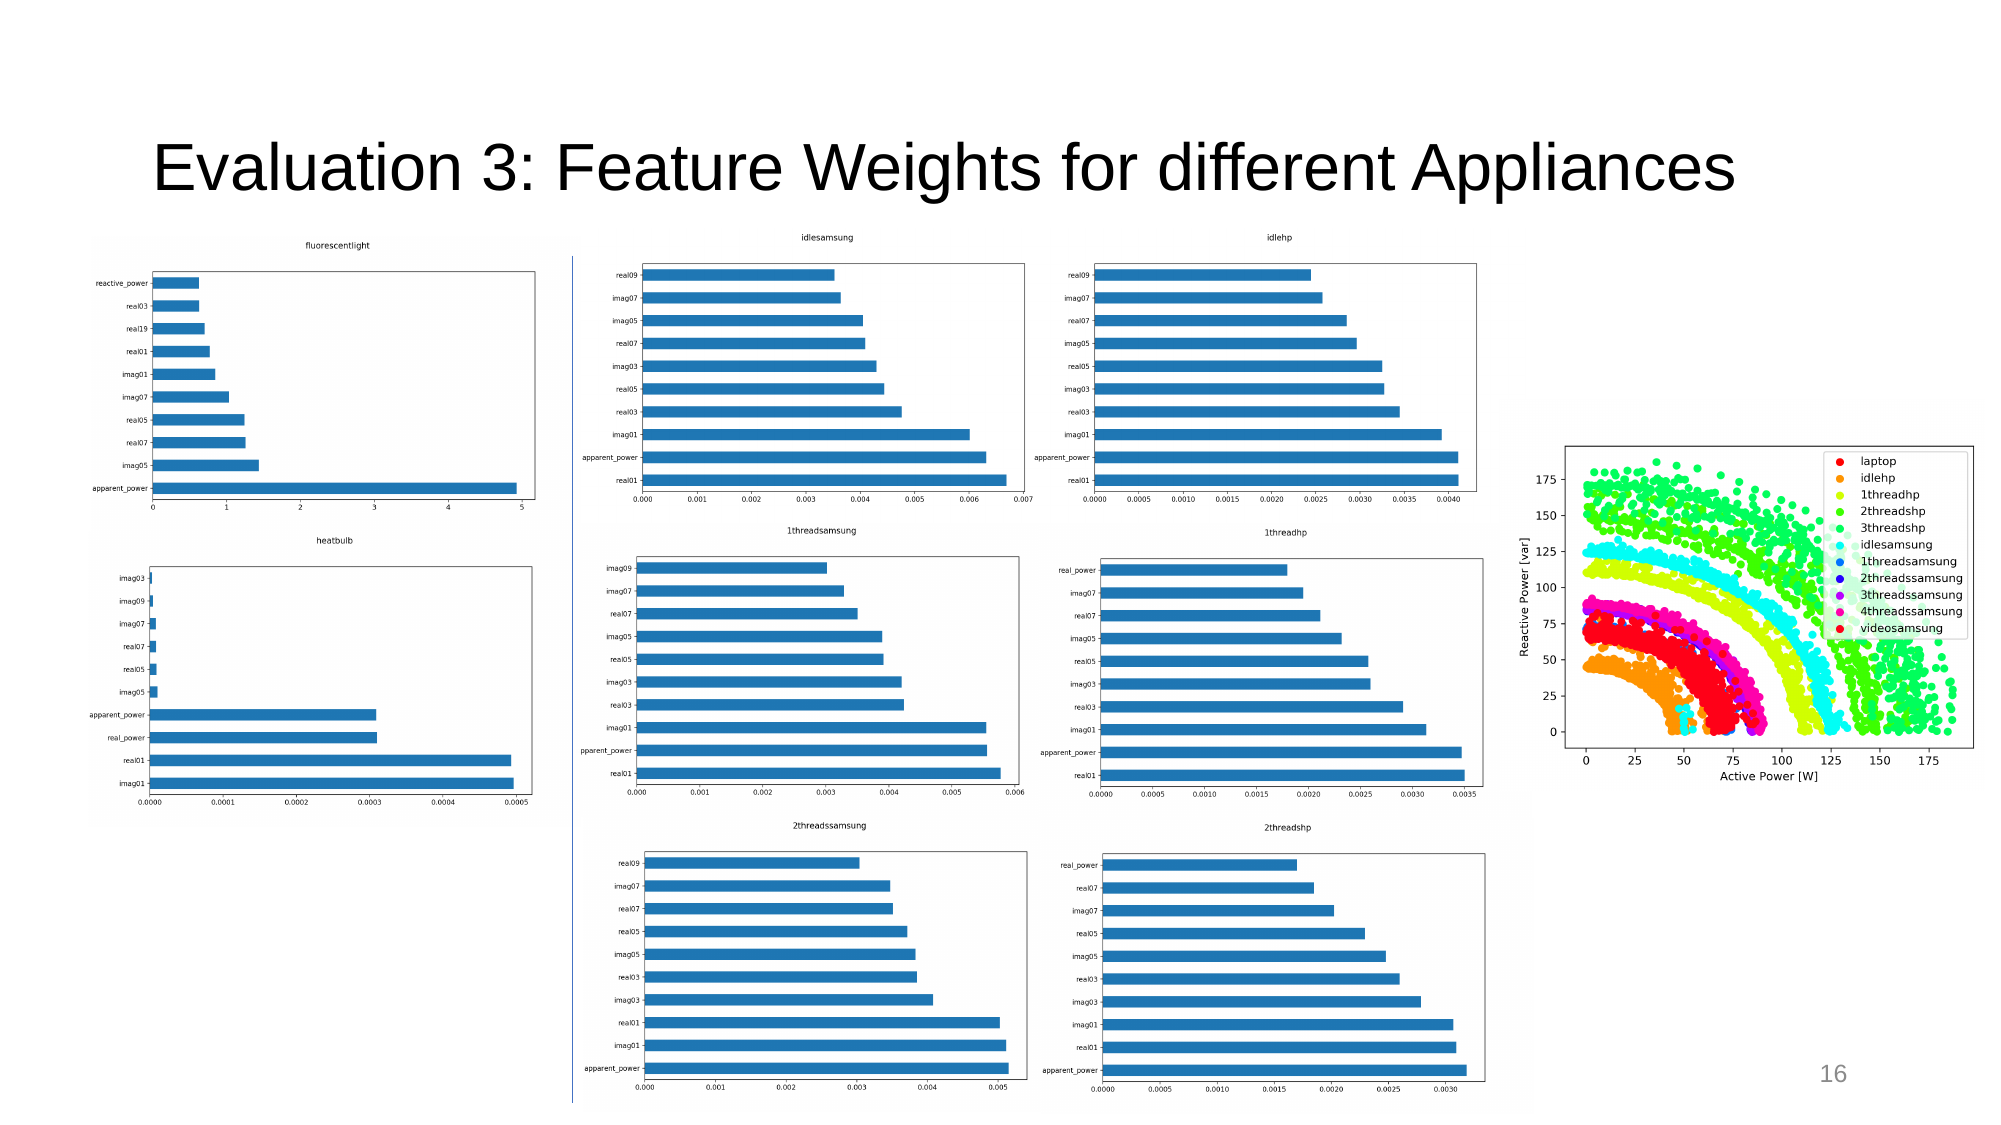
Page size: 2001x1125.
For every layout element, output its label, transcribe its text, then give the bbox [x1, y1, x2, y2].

picture [88, 228, 1985, 1114]
title Evaluation 3: Feature Weights for different Appliances [137, 59, 1863, 278]
slide_number 16 [1534, 1042, 1863, 1103]
